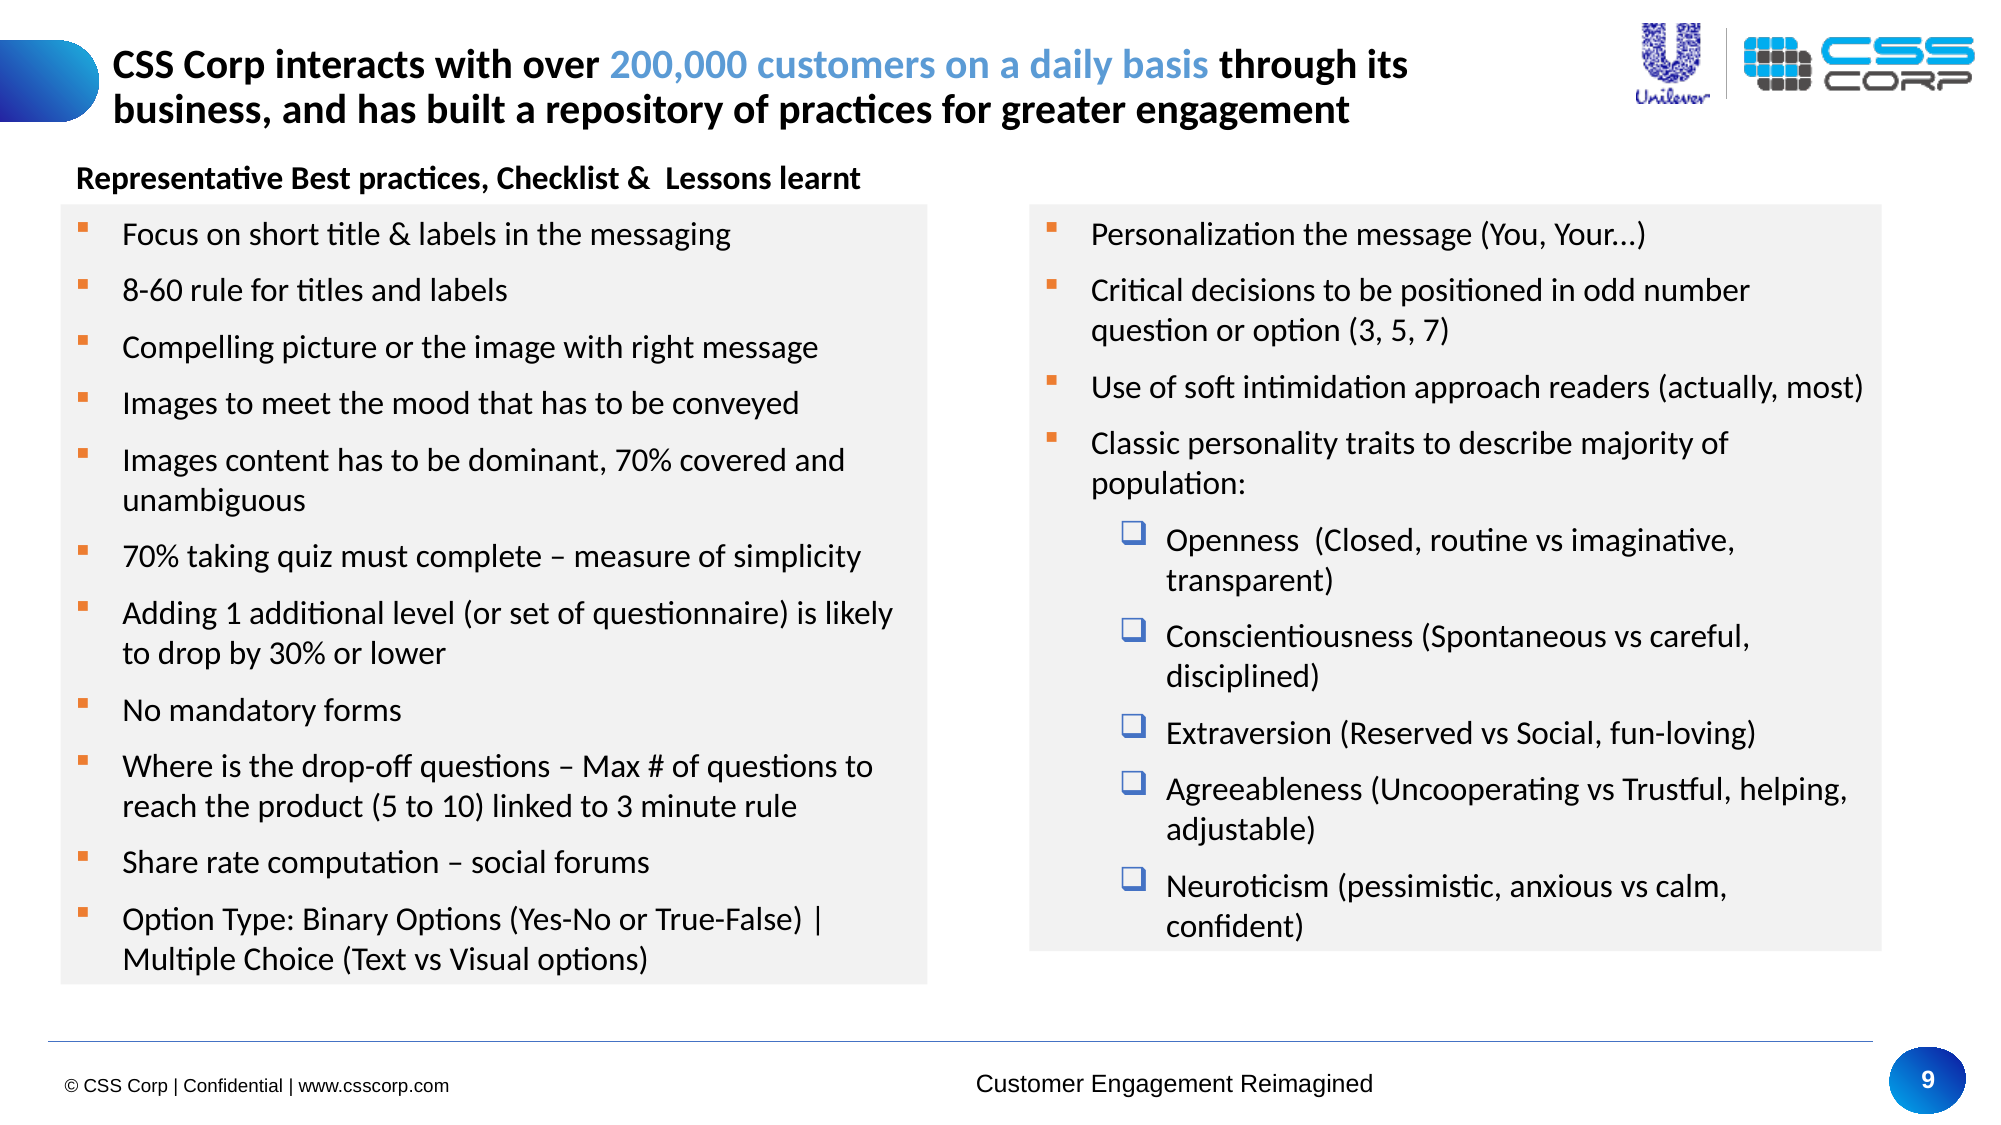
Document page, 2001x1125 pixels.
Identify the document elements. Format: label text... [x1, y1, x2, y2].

text_box CSS Corp interacts with over 200,000 customers on a daily basis through its business, and has built a repository of practices for greater engagement [112, 42, 1550, 133]
text_box Focus on short title & labels in the messaging 8-60 rule for titles and labels Compelling picture or the image with right message Images to meet the mood that has to be conveyed Images content has to be dominant, 70% covered and unambiguous 70% taking quiz must complete – measure of simplicity Adding 1 additional level (or set of questionnaire) is likely to drop by 30% or lower No mandatory forms Where is the drop-off questions – Max # of questions to reach the product (5 to 10) linked to 3 minute rule Share rate computation – social forums Option Type: Binary Options (Yes-No or True-False) | Multiple Choice (Text vs Visual options) [60, 204, 928, 985]
picture [1743, 36, 1976, 92]
picture [1636, 23, 1710, 104]
text_box Personalization the message (You, Your...) Critical decisions to be positioned in odd number question or option (3, 5, 7) Use of soft intimidation approach readers (actually, most) Classic personality traits to describe majority of population: Openness (Closed, routine vs imaginative, transparent) Conscientiousness (Spontaneous vs careful, disciplined) Extraversion (Reserved vs Social, fun-loving) Agreeableness (Uncooperating vs Trustful, helping, adjustable) Neuroticism (pessimistic, anxious vs calm, confident) [1029, 204, 1882, 952]
text_box Representative Best practices, Checklist & Lessons learnt [61, 148, 878, 204]
